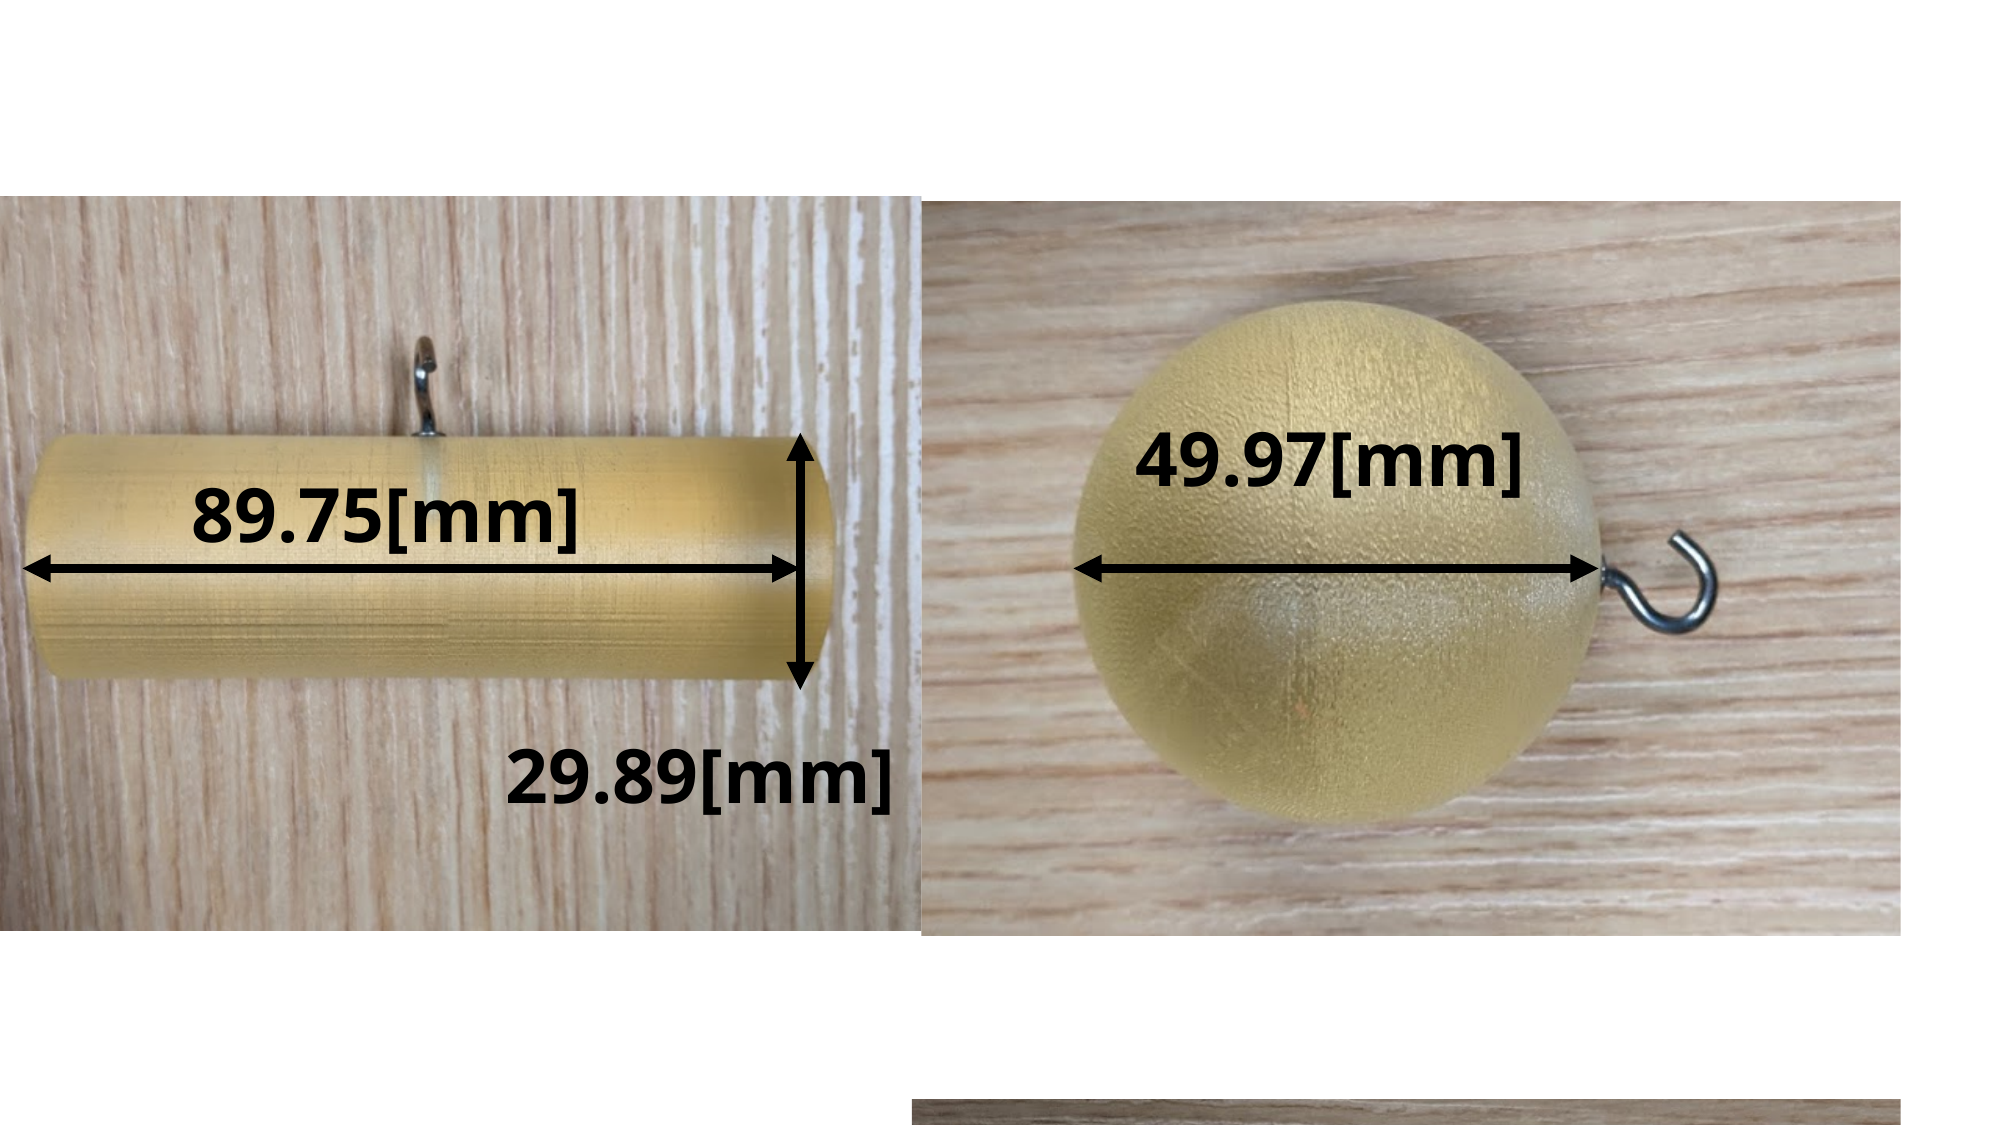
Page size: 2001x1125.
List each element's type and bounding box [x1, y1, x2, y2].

text_box [911, 1099, 1901, 1125]
text_box [0, 196, 922, 931]
text_box [921, 201, 1901, 936]
